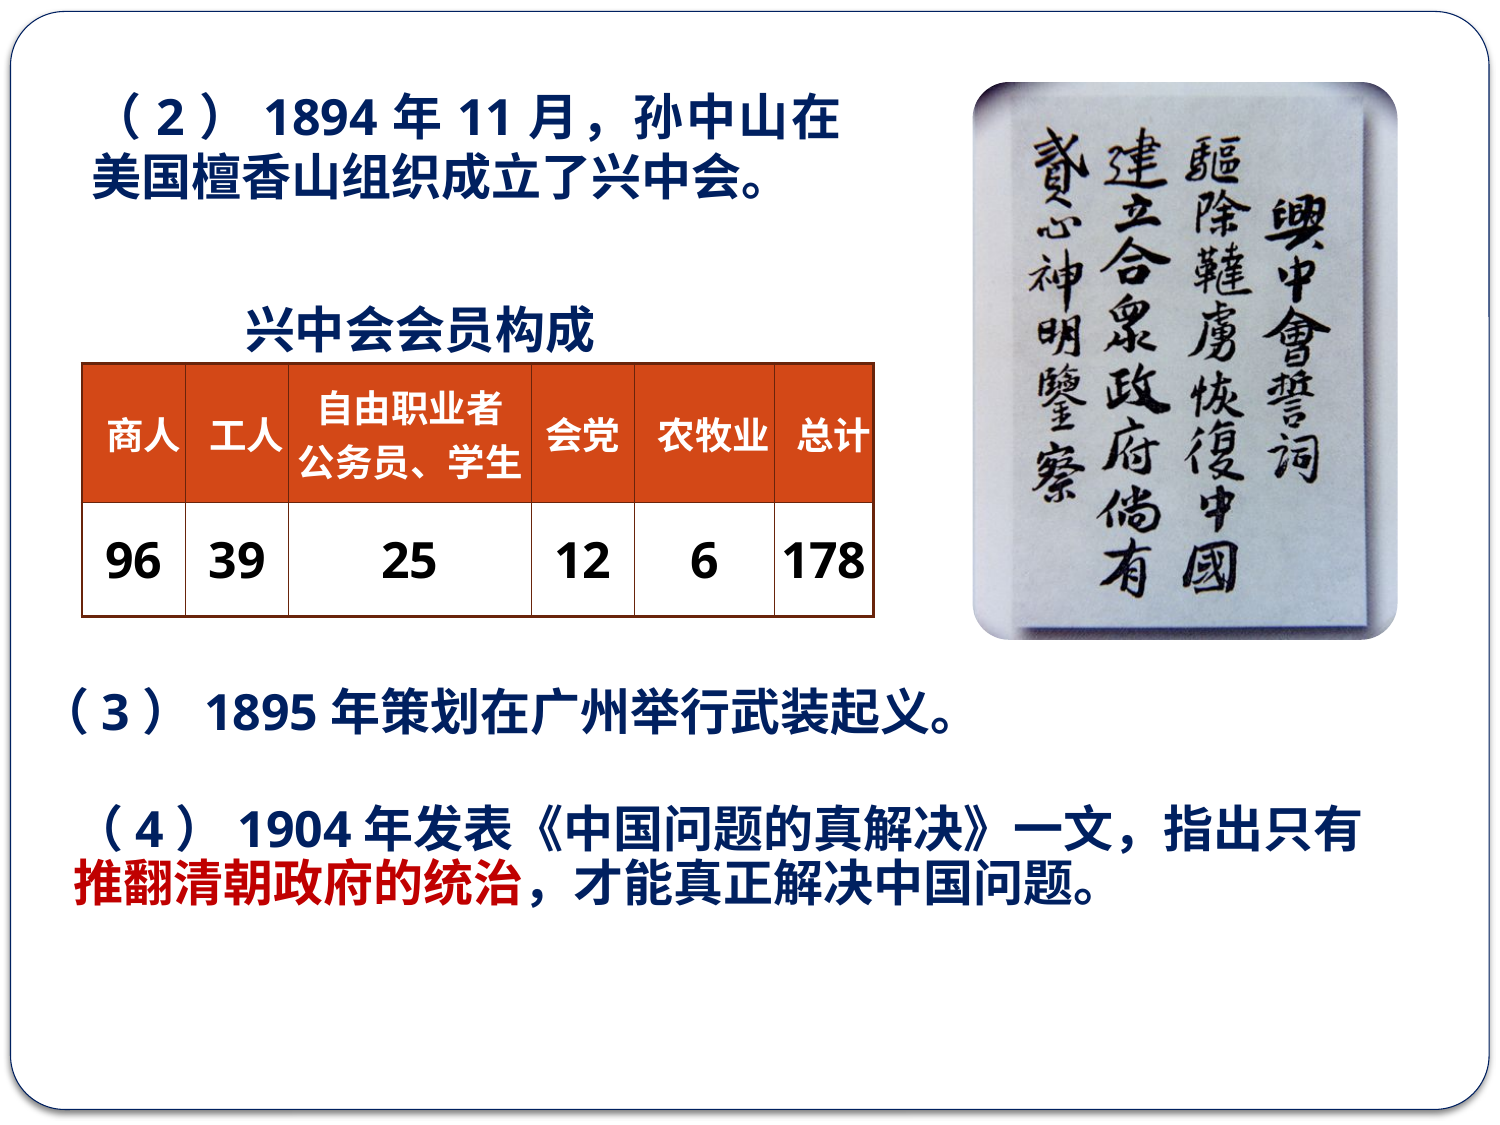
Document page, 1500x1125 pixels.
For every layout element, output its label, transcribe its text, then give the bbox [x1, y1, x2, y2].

text_box （3）1895年策划在广州举行武装起义。 [25, 679, 996, 749]
table_header 自由职业者 公务员、学生 [289, 366, 531, 502]
table_cell 96 [83, 503, 185, 615]
text_box （4）1904年发表《中国问题的真解决》一文，指出只有推翻清朝政府的统治，才能真正解决中国问题。 [58, 796, 1406, 920]
table_cell 25 [289, 503, 531, 615]
picture [972, 81, 1398, 641]
table_cell 12 [532, 503, 634, 615]
table_header 总计 [775, 365, 872, 502]
table_header 商人 [83, 365, 185, 502]
text_box 兴中会会员构成 [230, 290, 643, 366]
table_header 农牧业 [635, 365, 774, 502]
table_header 会党 [532, 366, 634, 502]
table_cell 178 [775, 503, 872, 615]
table_cell 6 [635, 503, 774, 615]
text_box （2）1894年11月，孙中山在美国檀香山组织成立了兴中会。 [76, 78, 857, 213]
table_header 工人 [186, 365, 288, 502]
table_cell 39 [186, 503, 288, 615]
